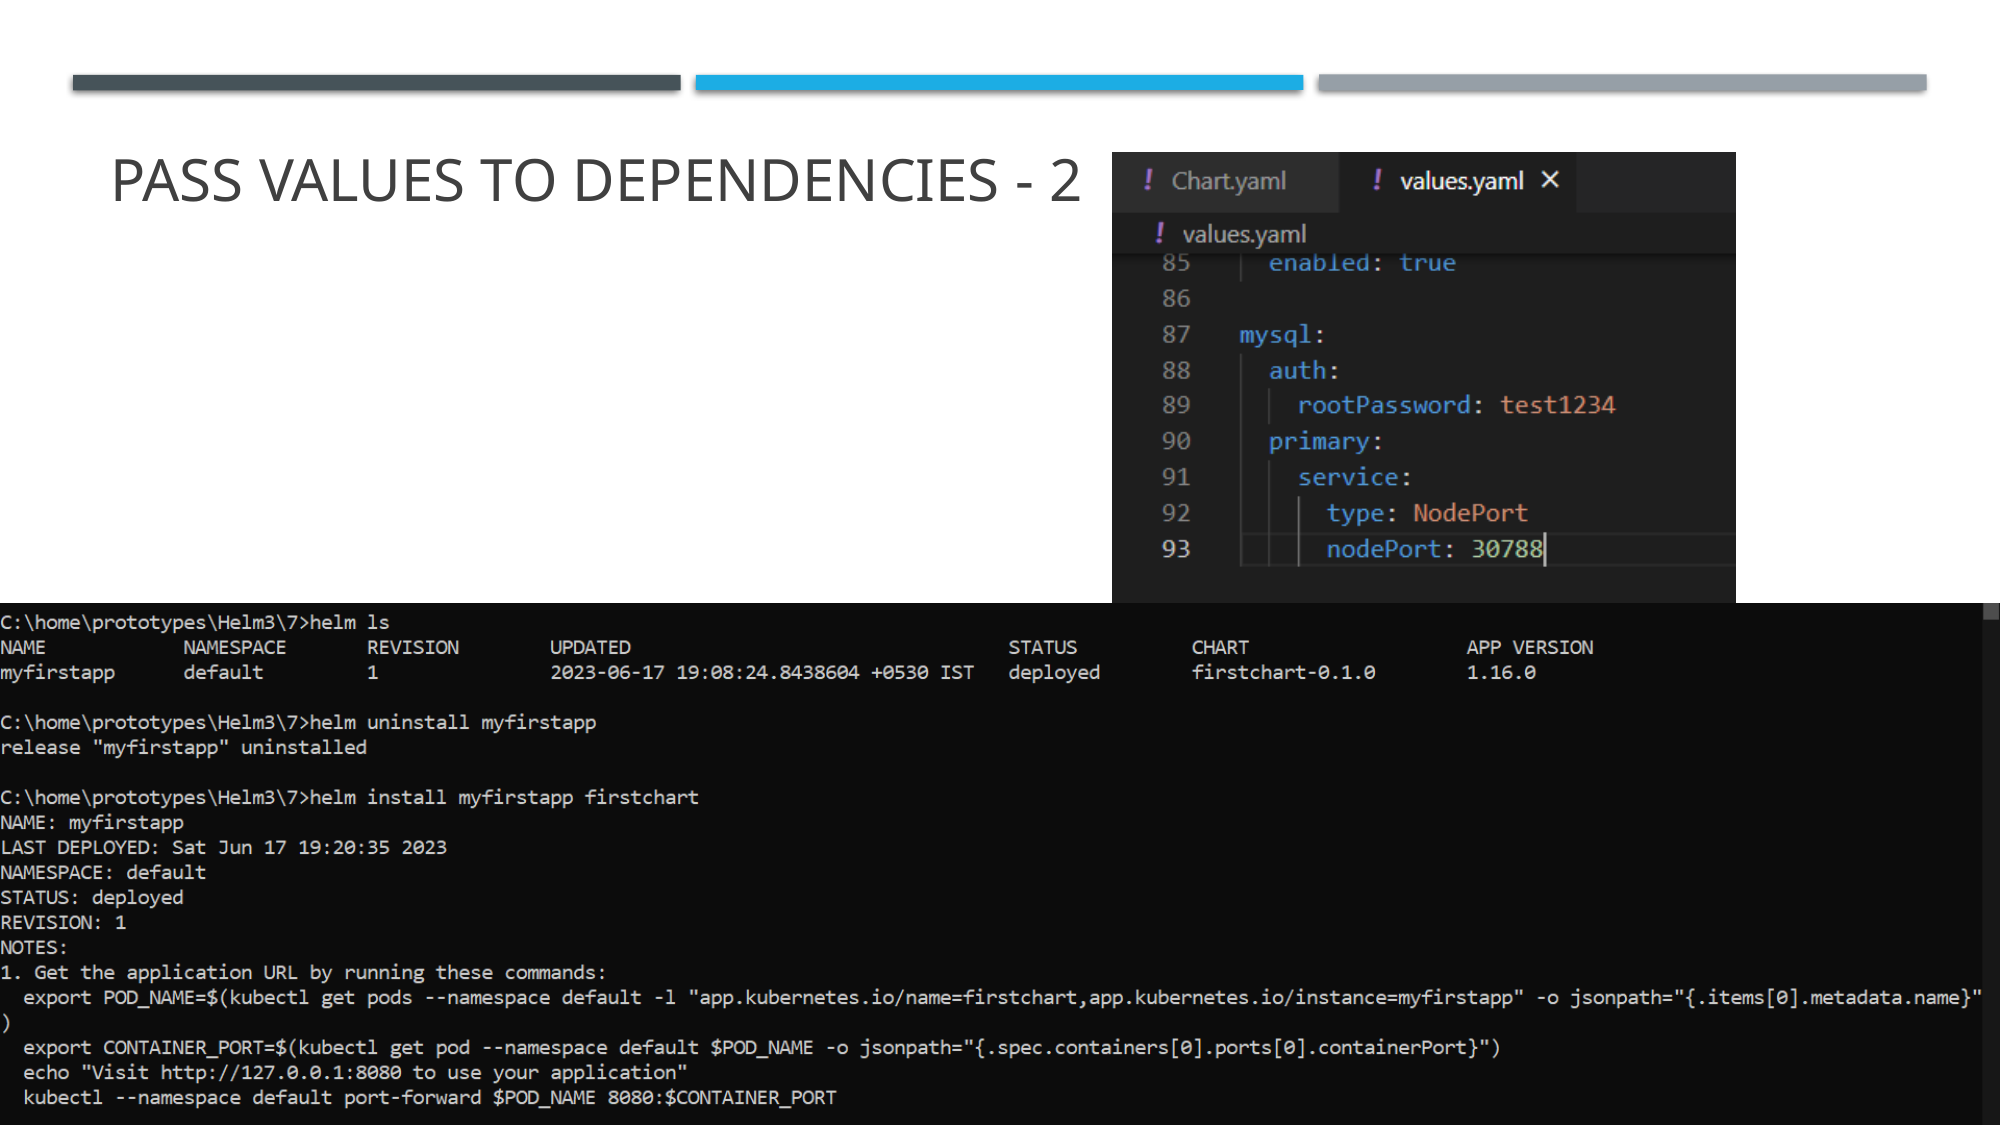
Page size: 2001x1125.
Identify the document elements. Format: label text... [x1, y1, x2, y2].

picture [0, 602, 2000, 1125]
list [1111, 151, 1737, 601]
title Pass values to dependencies - 2 [95, 115, 1905, 221]
